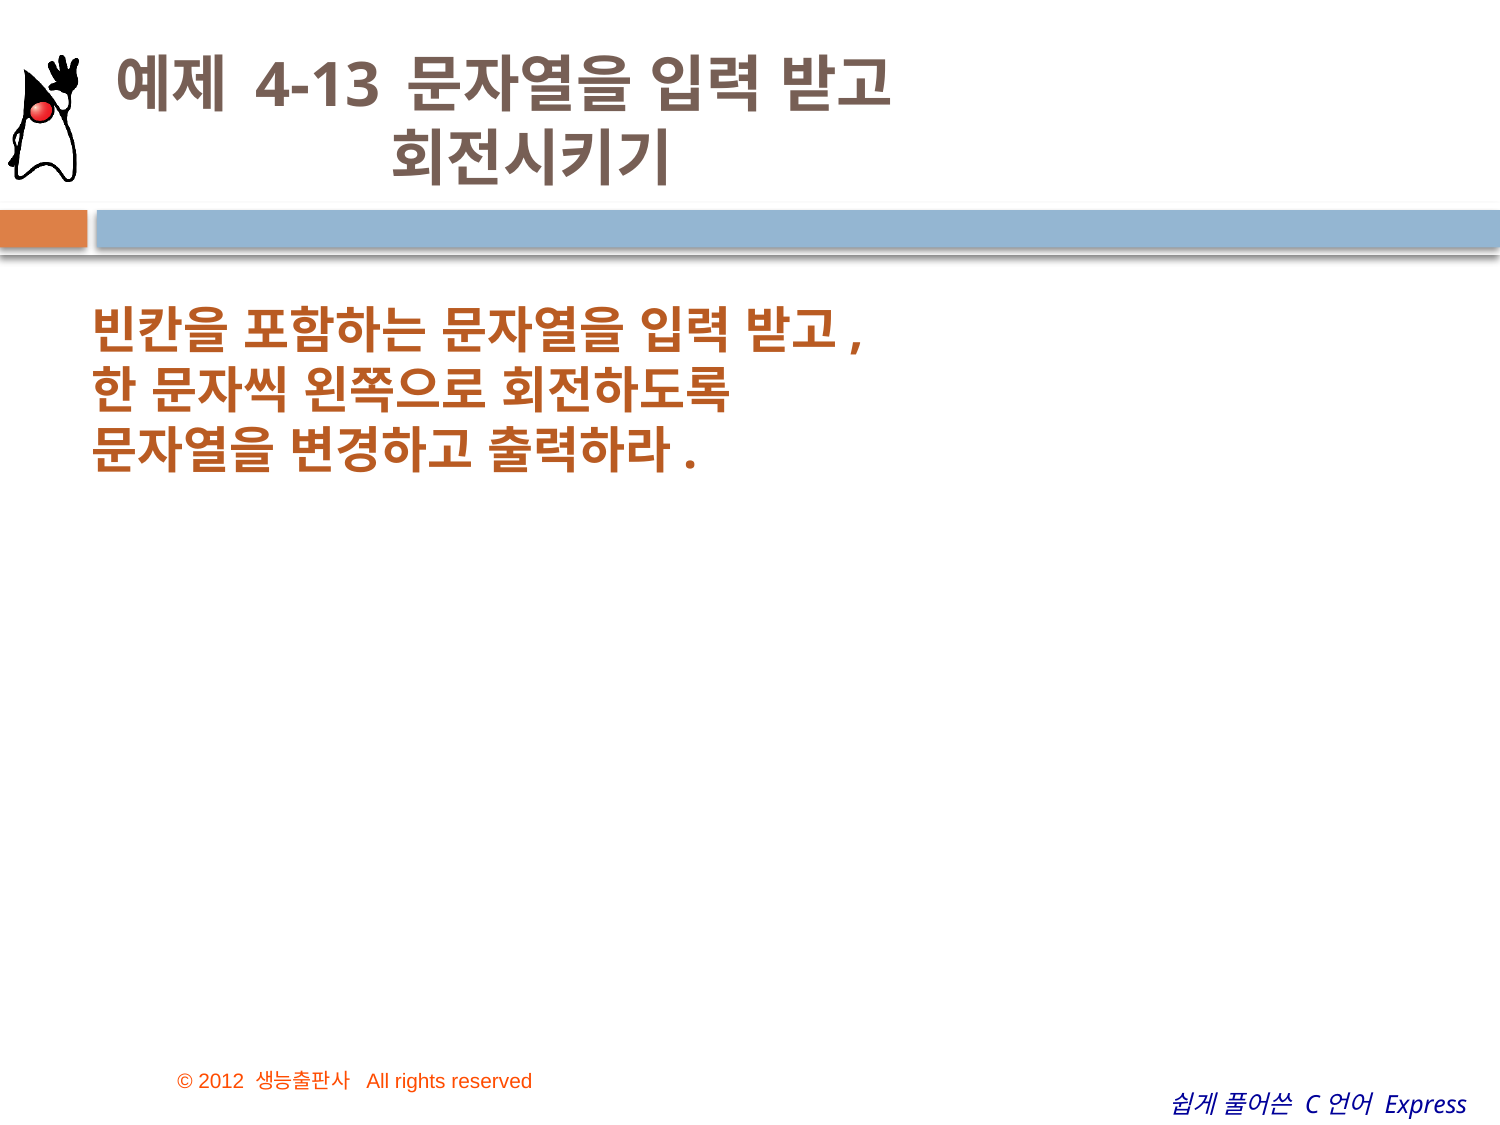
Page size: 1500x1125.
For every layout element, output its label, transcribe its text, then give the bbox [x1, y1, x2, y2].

picture [8, 55, 79, 182]
title 예제 4-13 문자열을 입력 받고 회전시키기 [100, 37, 1438, 200]
text_box 빈칸을 포함하는 문자열을 입력 받고, 한 문자씩 왼쪽으로 회전하도록 문자열을 변경하고 출력하라. [76, 290, 1438, 486]
slide_number [0, 208, 88, 249]
